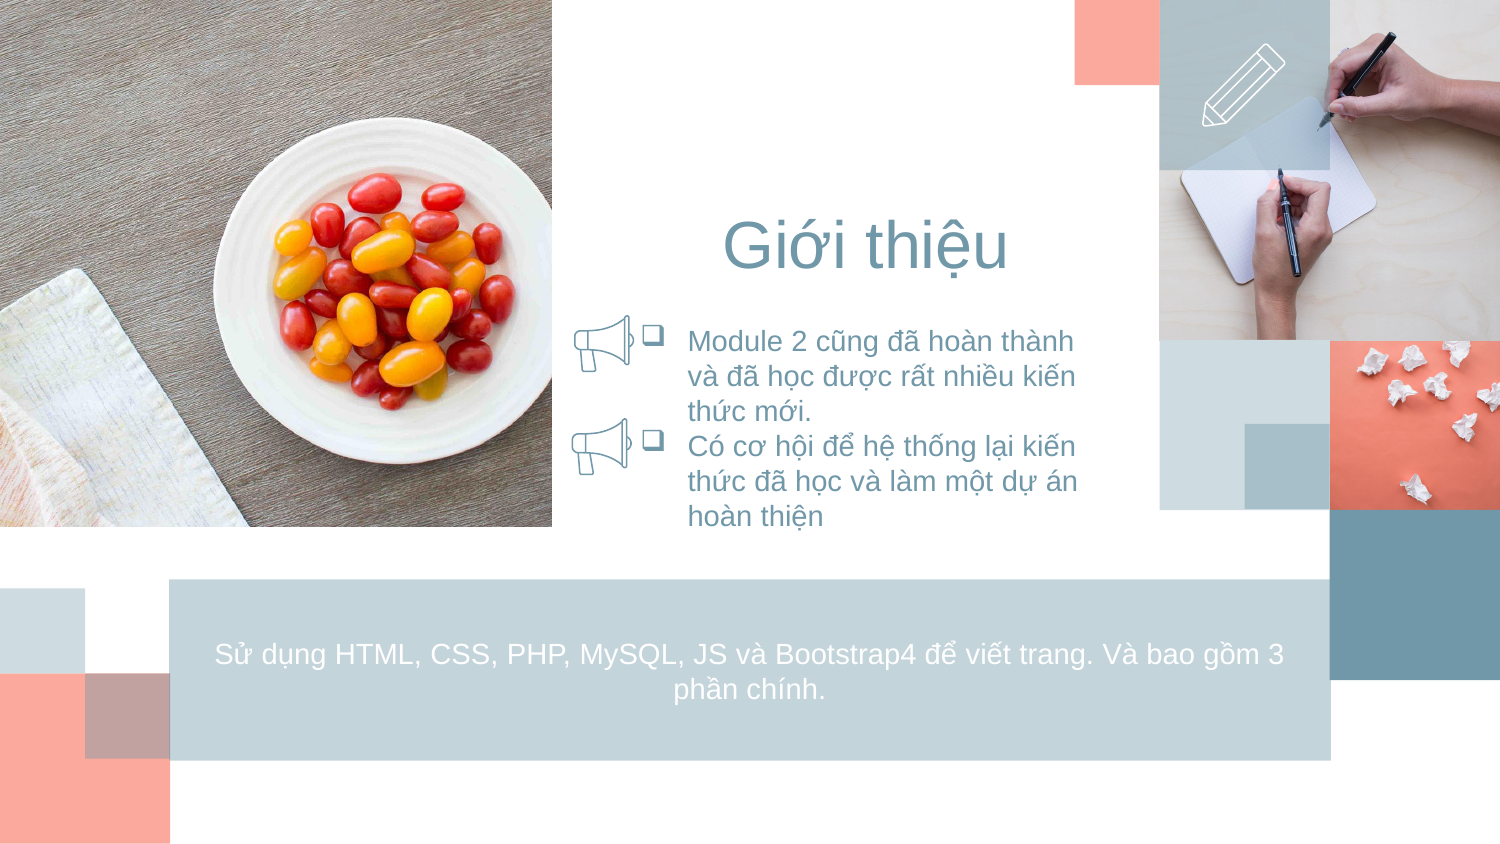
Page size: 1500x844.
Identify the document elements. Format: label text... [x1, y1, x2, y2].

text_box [572, 418, 632, 475]
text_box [574, 315, 634, 372]
title Giới thiệu [707, 194, 1033, 297]
picture [0, 0, 552, 527]
text_box Module 2 cũng đã hoàn thành và đã học được rất nhiều kiến thức mới. Có cơ hội để hệ thống lại kiến thức đã học và làm một dự án hoàn thiện [625, 315, 1115, 547]
picture [1159, 0, 1500, 509]
text_box Sử dụng HTML, CSS, PHP, MySQL, JS và Bootstrap4 để viết trang. Và bao gồm 3 phần chính. [169, 579, 1331, 761]
